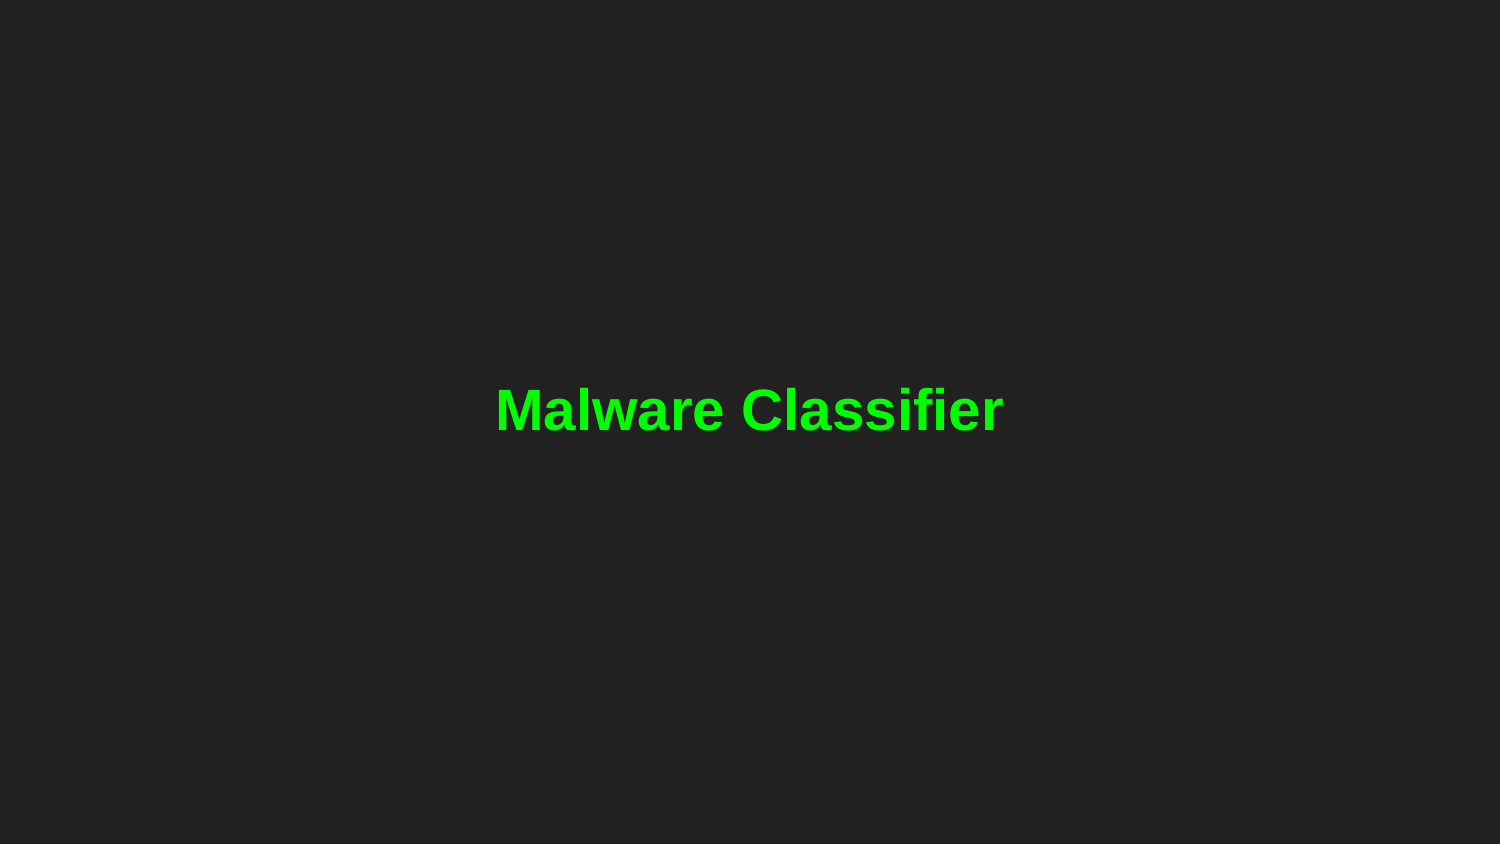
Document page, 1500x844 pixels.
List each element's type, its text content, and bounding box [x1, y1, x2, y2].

subtitle Malware Classifier [51, 356, 1449, 487]
